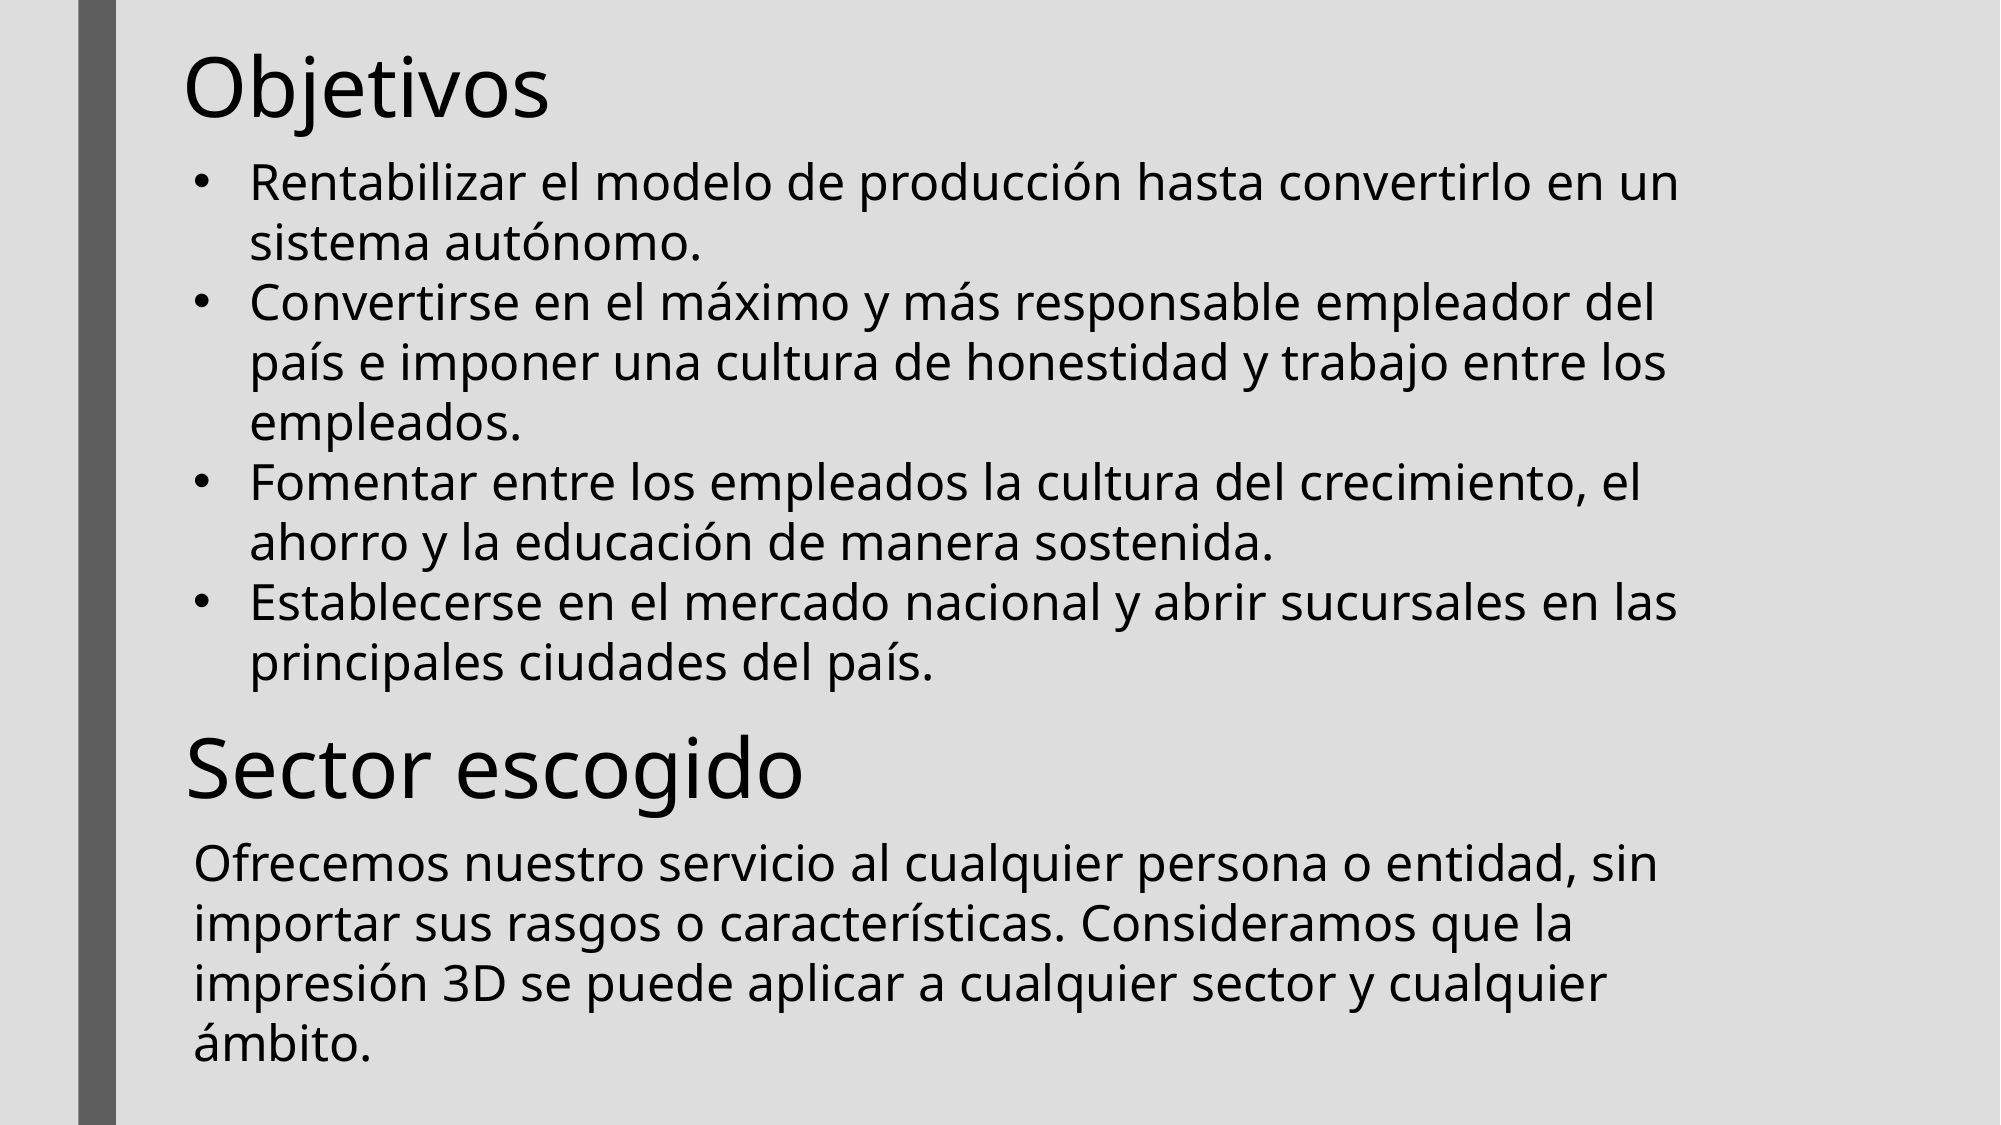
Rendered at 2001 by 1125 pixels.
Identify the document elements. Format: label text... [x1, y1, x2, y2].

text_box Objetivos [168, 27, 567, 143]
text_box Ofrecemos nuestro servicio al cualquier persona o entidad, sin importar sus rasgos o características. Consideramos que la impresión 3D se puede aplicar a cualquier sector y cualquier ámbito. [178, 823, 1711, 1079]
text_box Sector escogido [170, 707, 822, 823]
text_box Rentabilizar el modelo de producción hasta convertirlo en un sistema autónomo. Convertirse en el máximo y más responsable empleador del país e imponer una cultura de honestidad y trabajo entre los empleados. Fomentar entre los empleados la cultura del crecimiento, el ahorro y la educación de manera sostenida. Establecerse en el mercado nacional y abrir sucursales en las principales ciudades del país. [178, 143, 1711, 698]
